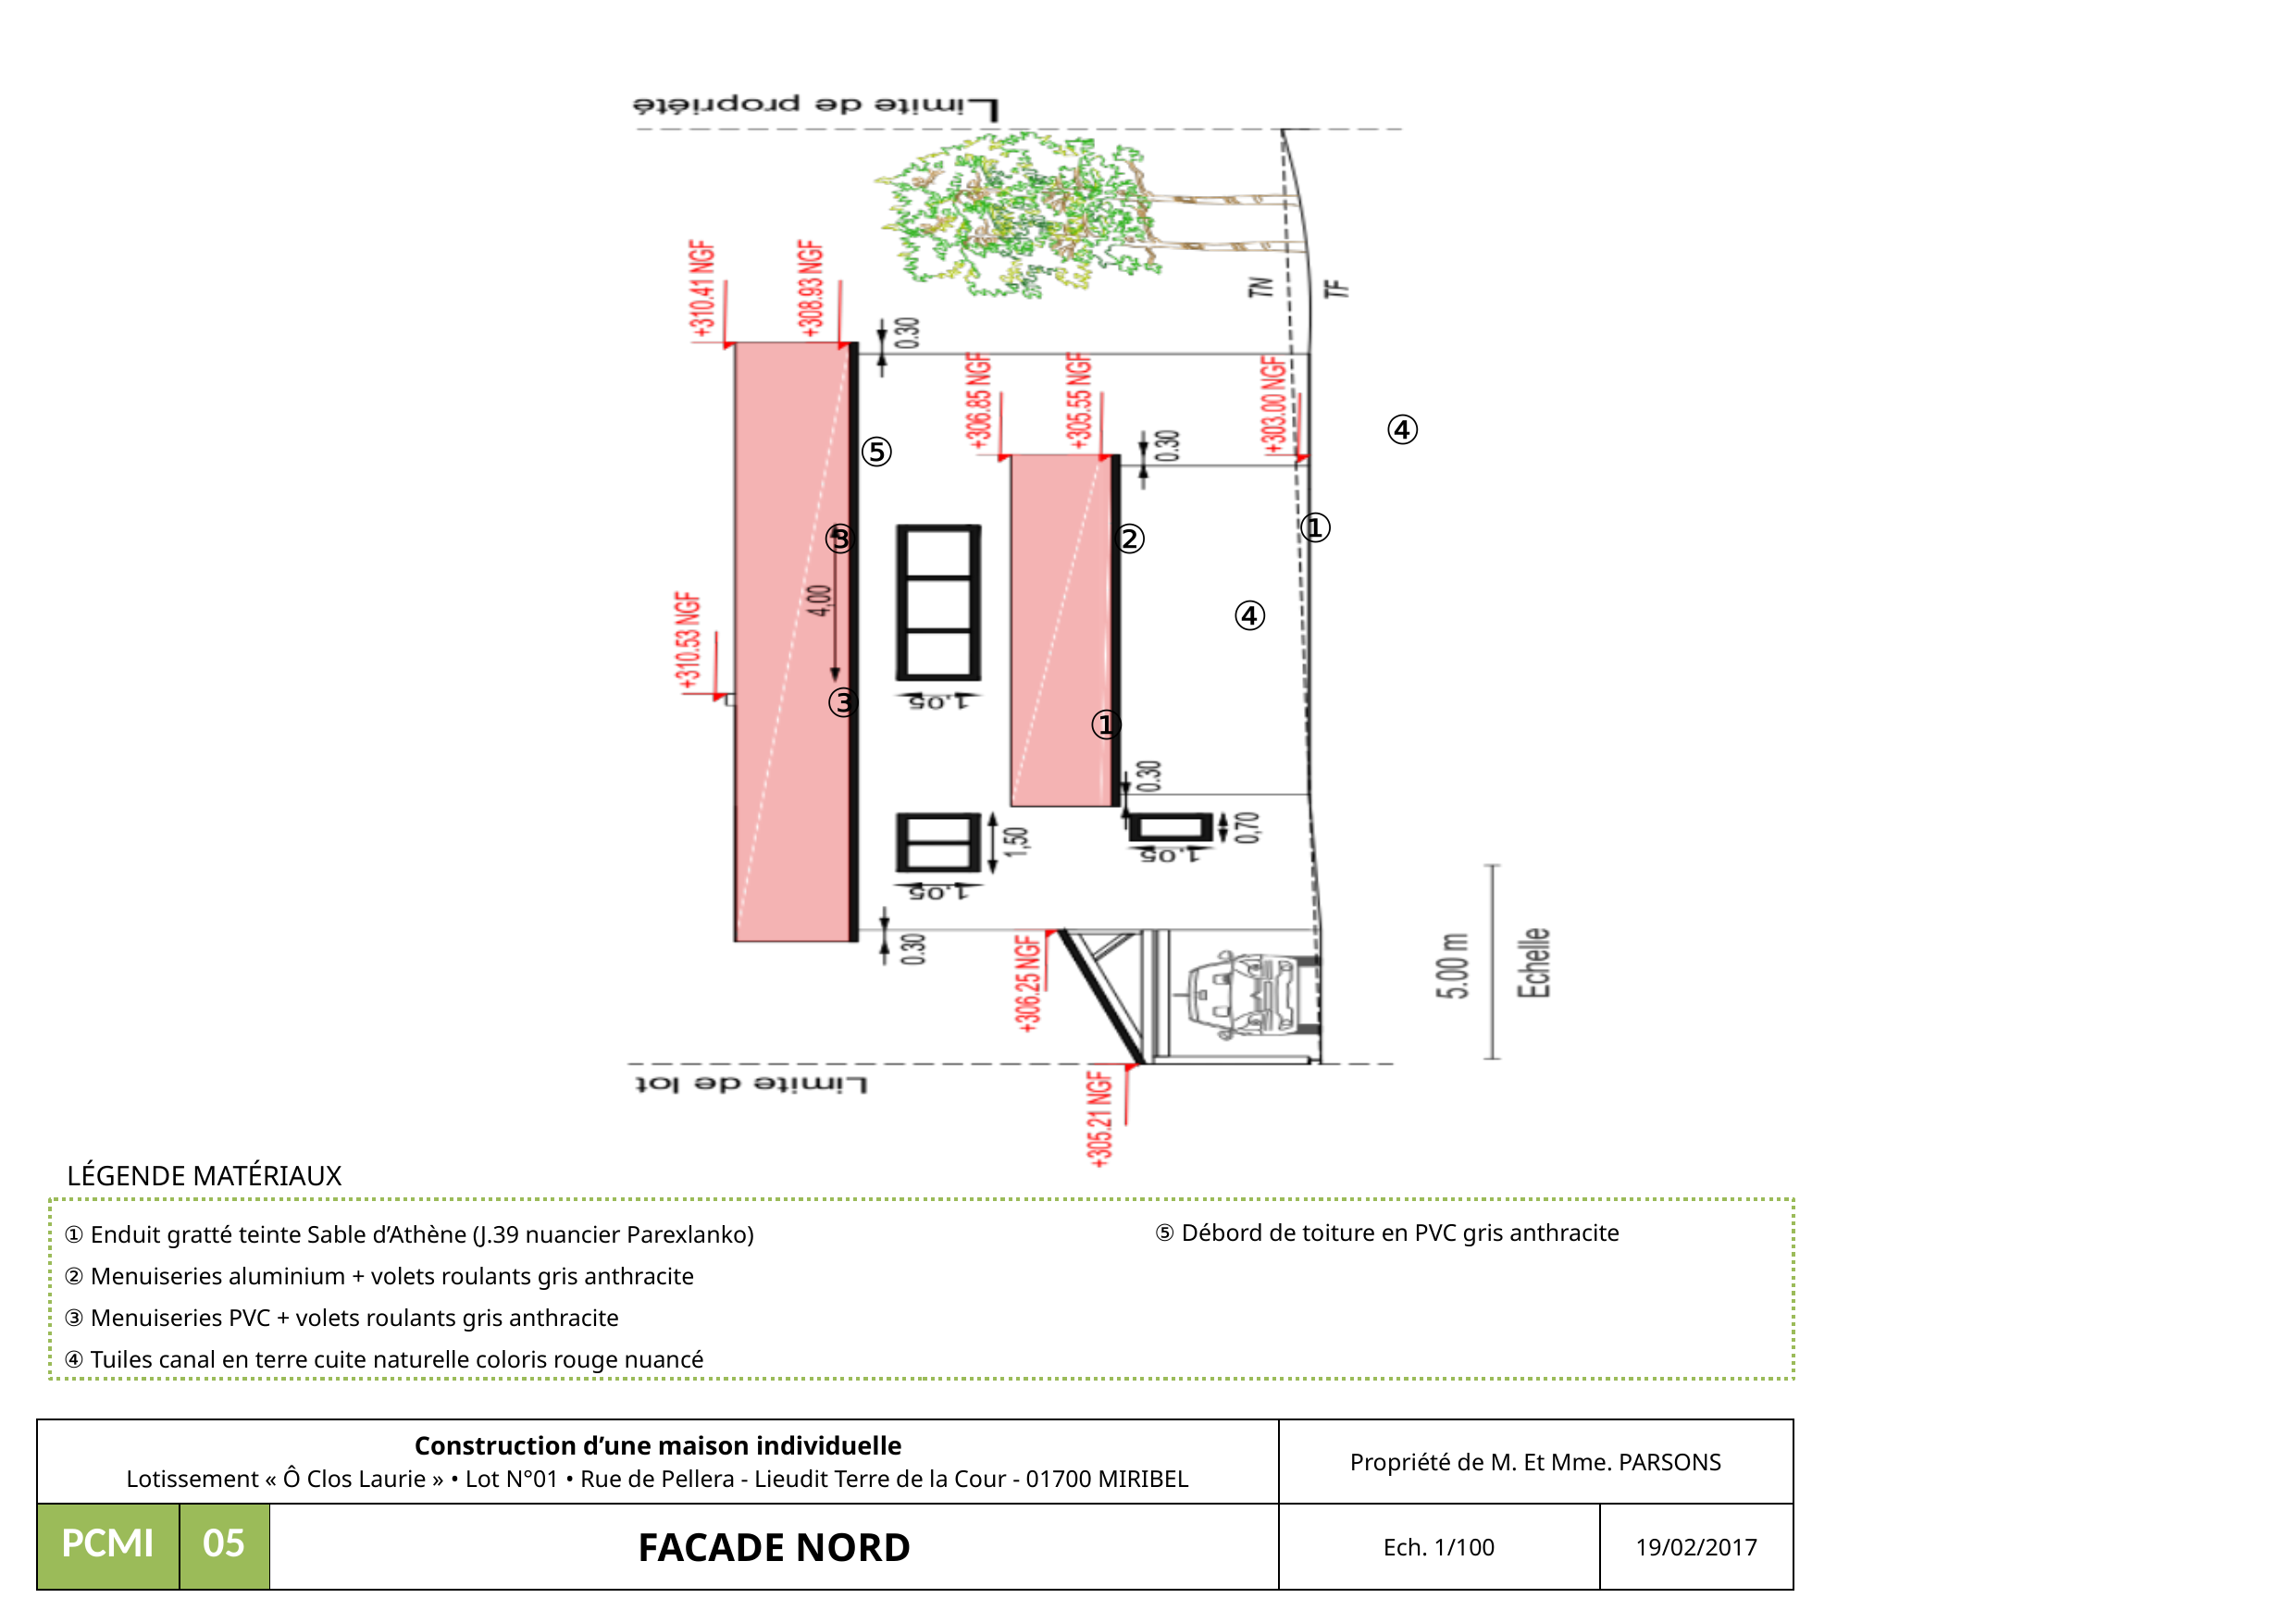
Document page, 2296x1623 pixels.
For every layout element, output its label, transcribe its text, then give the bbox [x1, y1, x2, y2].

table_cell 05 [180, 1505, 264, 1589]
picture [270, 0, 1895, 1623]
table_header Construction d’une maison individuelle Lotissement « Ô Clos Laurie » • Lot N°01 • Rue de Pellera - Lieudit Terre de la Cour - 01700 MIRIBEL [38, 1420, 264, 1503]
table_cell PCMI [38, 1505, 179, 1589]
text_box LÉGENDE MATÉRIAUX [50, 1151, 264, 1196]
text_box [49, 1197, 1794, 1380]
